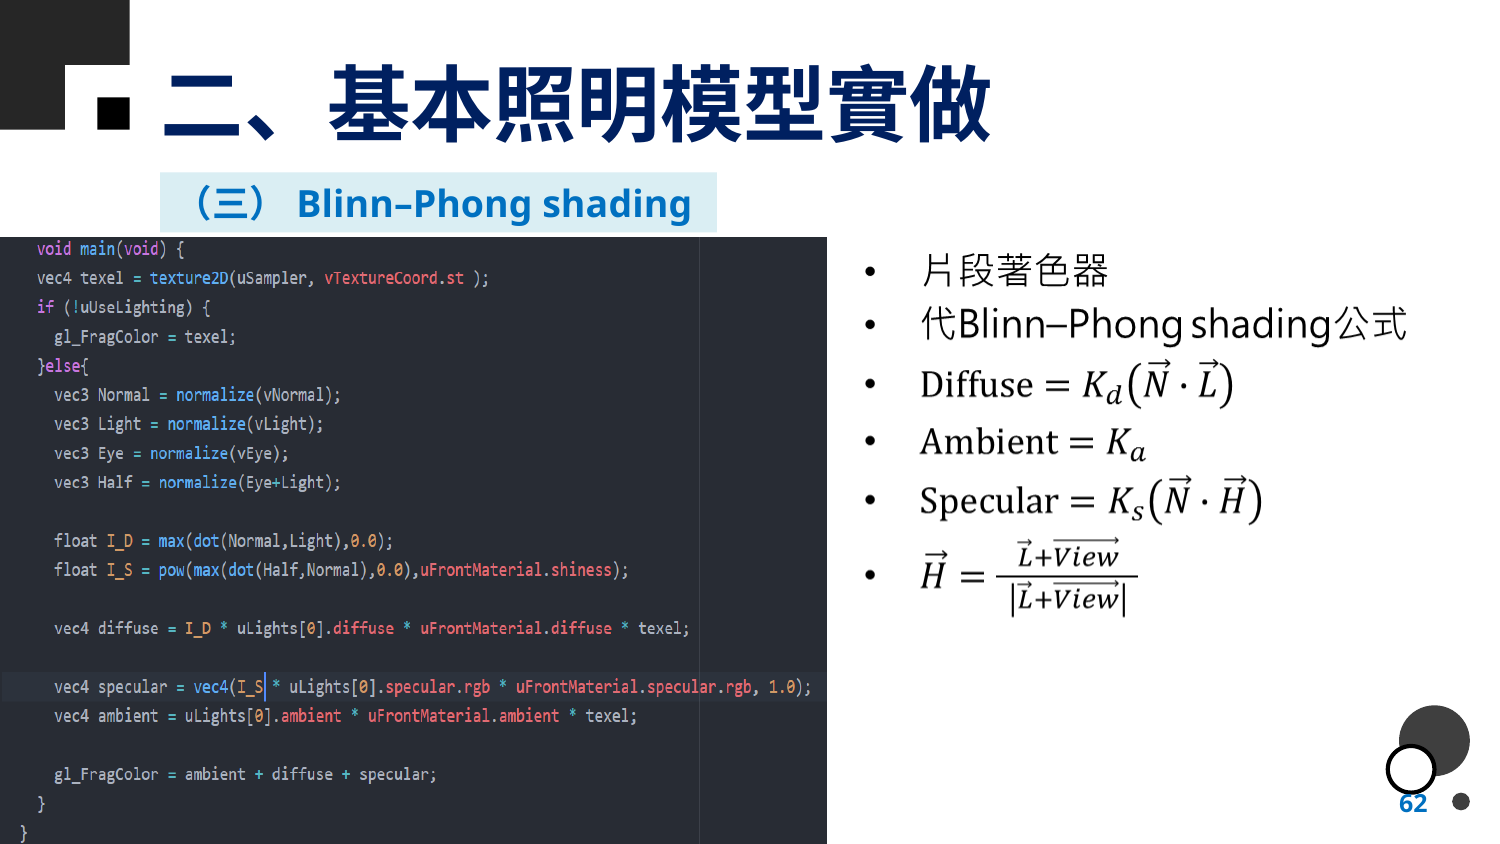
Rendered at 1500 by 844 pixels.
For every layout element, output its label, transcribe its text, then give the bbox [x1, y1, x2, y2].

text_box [0, 0, 130, 130]
title 二、基本照明模型實做 [145, 32, 1160, 173]
picture [0, 237, 827, 844]
text_box [829, 232, 1463, 844]
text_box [1387, 705, 1471, 811]
text_box （三）Blinn–Phong shading [160, 172, 717, 233]
